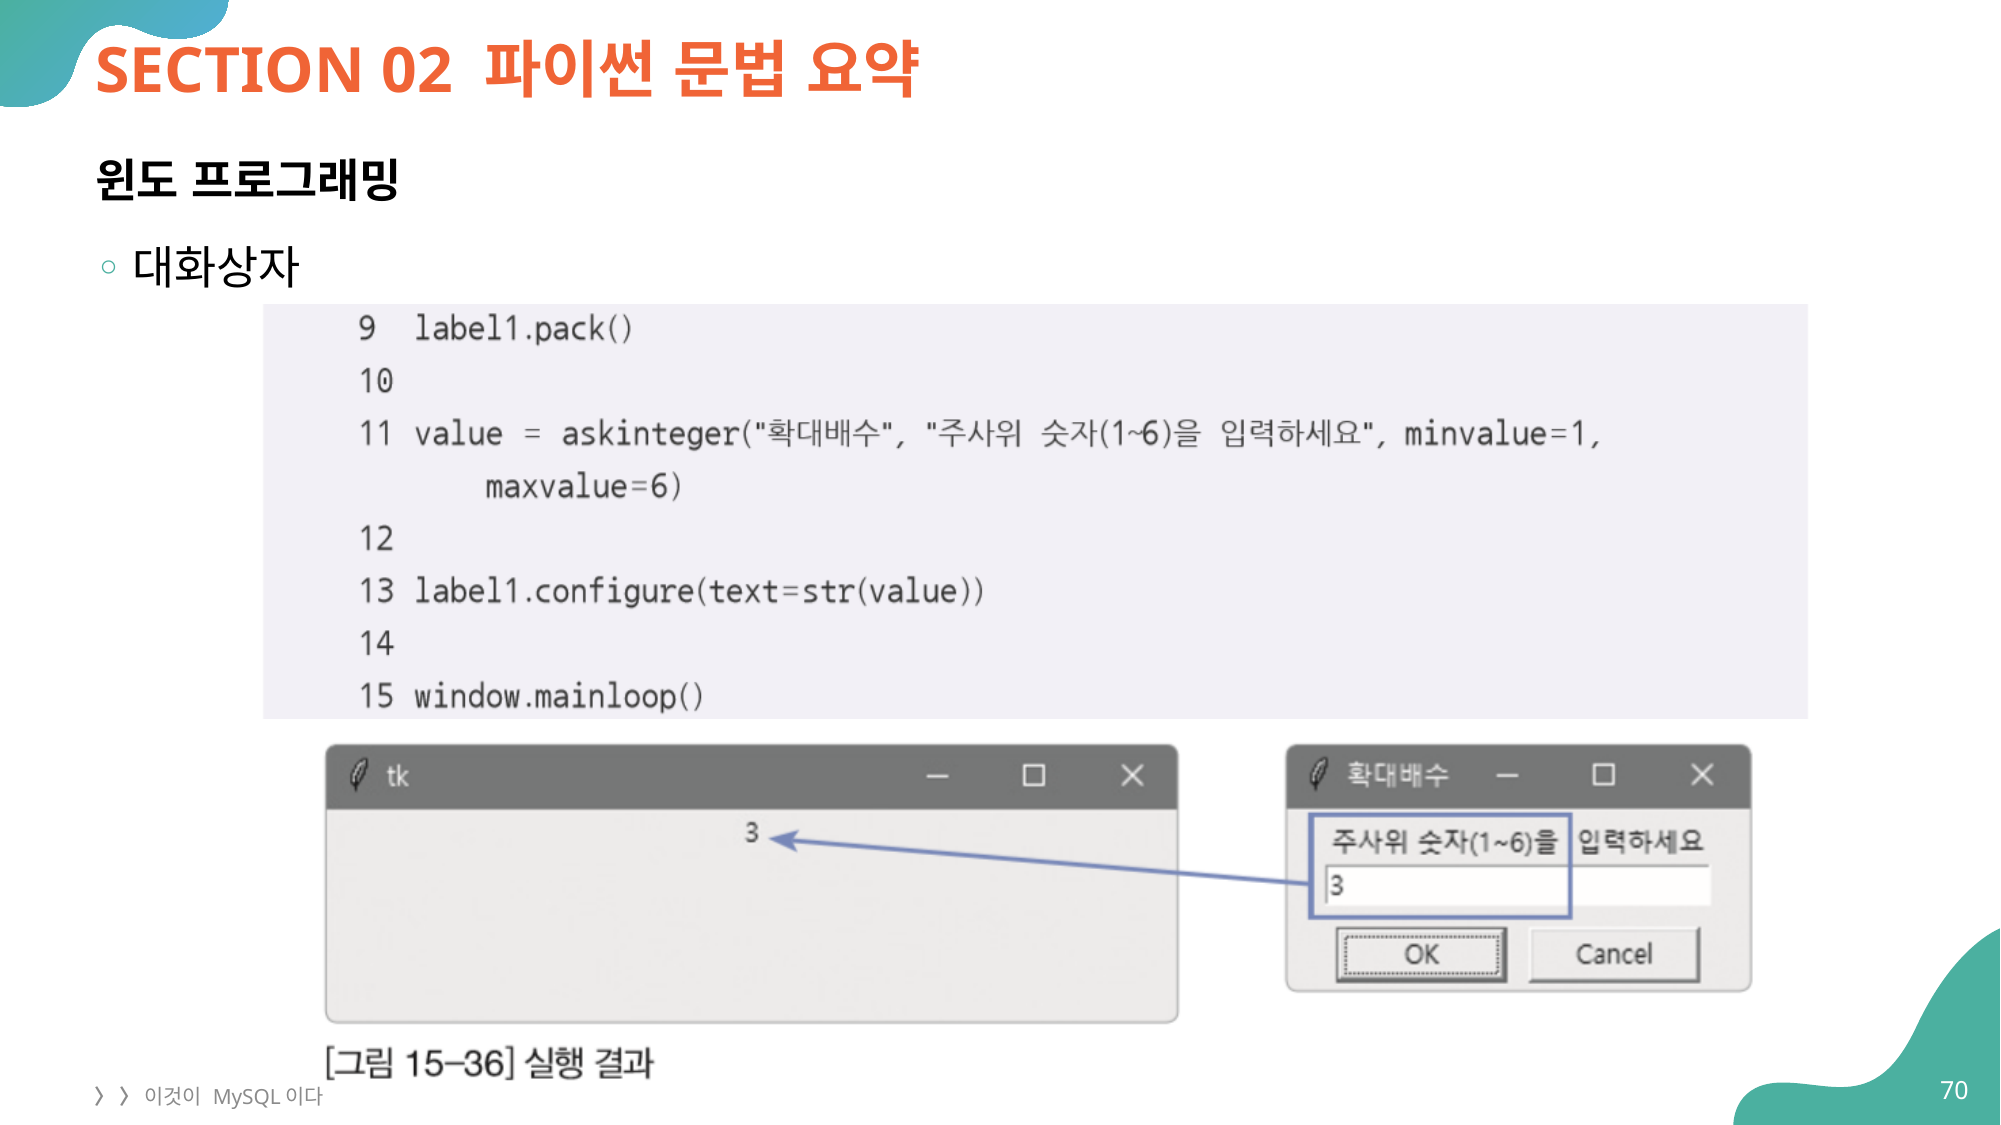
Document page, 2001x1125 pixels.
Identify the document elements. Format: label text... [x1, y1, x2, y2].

picture [318, 740, 1759, 1085]
footer 〉 〉 이것이 MySQL이다 [79, 1078, 755, 1114]
list 윈도 프로그래밍 대화상자 [79, 133, 1931, 1062]
picture [255, 304, 1811, 719]
slide_number 70 [1917, 1061, 1984, 1122]
title SECTION 02 파이썬 문법 요약 [79, 17, 1931, 128]
